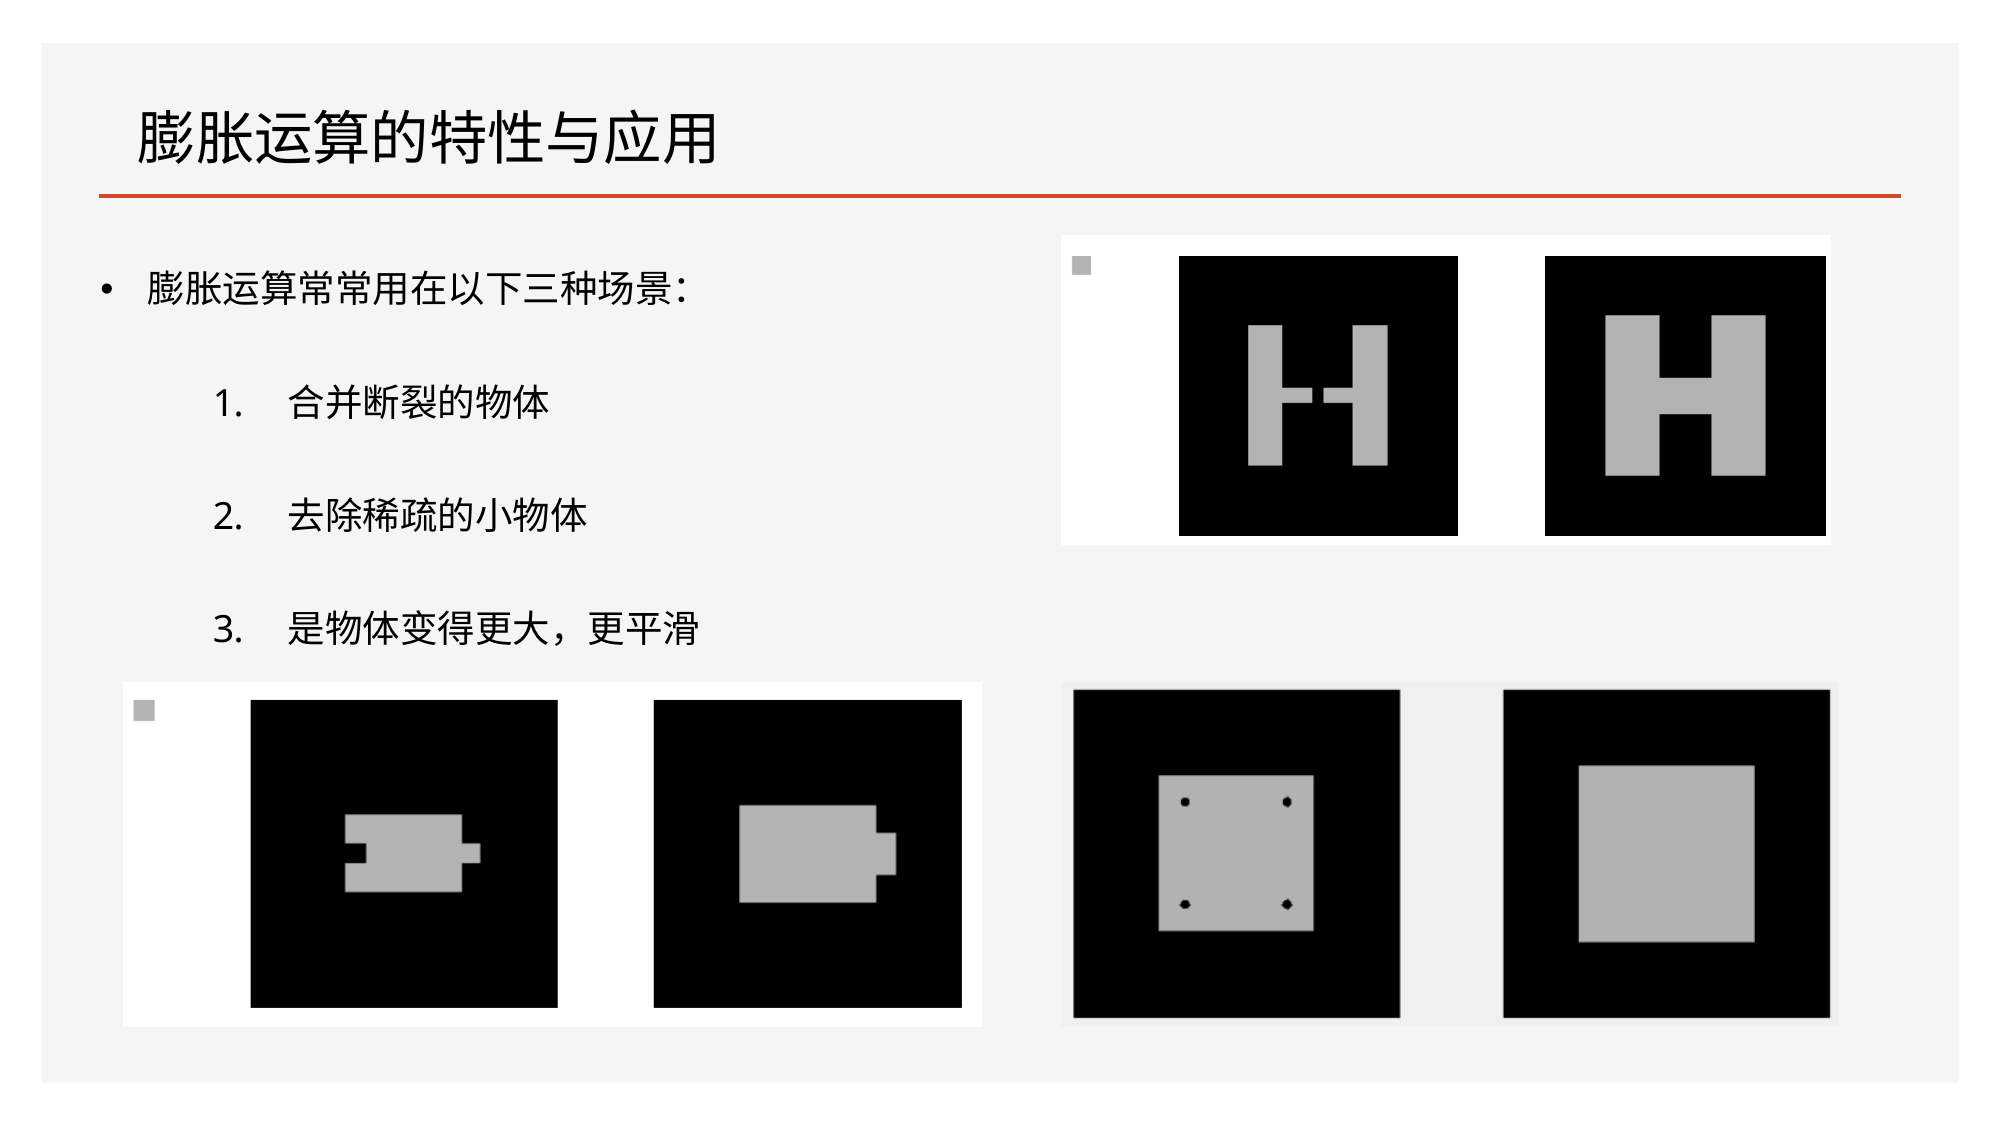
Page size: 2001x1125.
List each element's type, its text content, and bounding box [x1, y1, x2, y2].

picture [1061, 682, 1839, 1027]
list 膨胀运算常常用在以下三种场景： 合并断裂的物体 去除稀疏的小物体 是物体变得更大，更平滑 [85, 235, 923, 1052]
title 膨胀运算的特性与应用 [85, 73, 1214, 179]
picture [1061, 235, 1831, 545]
picture [123, 682, 982, 1027]
